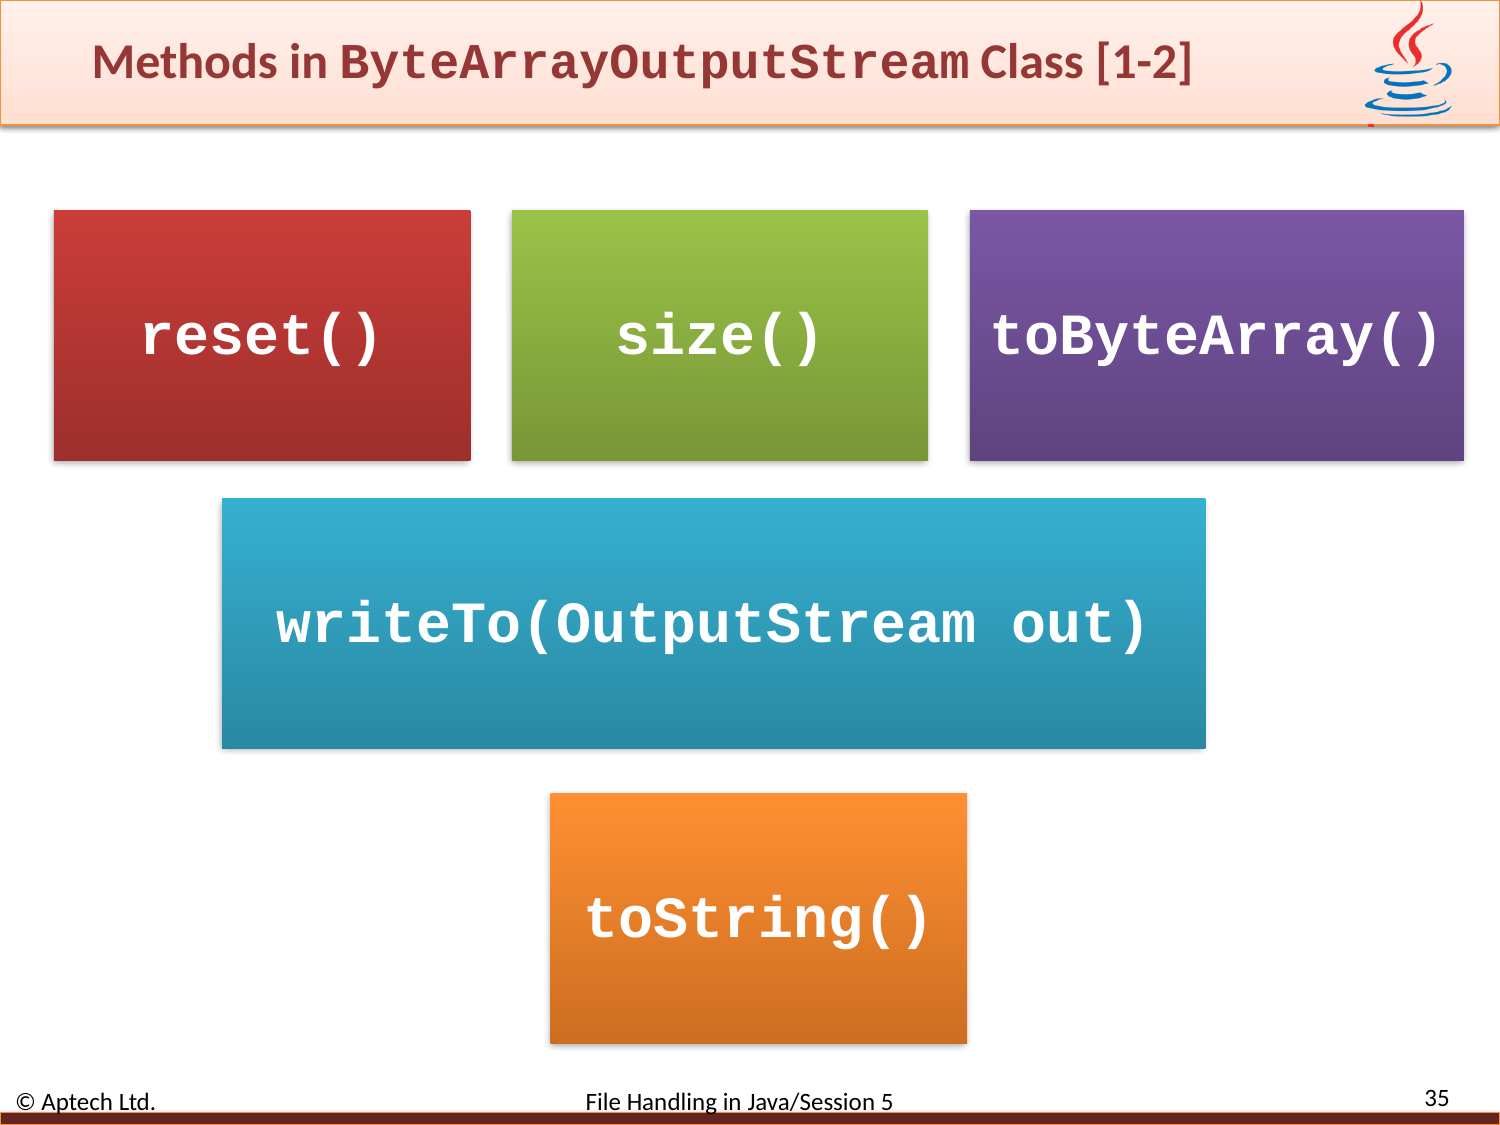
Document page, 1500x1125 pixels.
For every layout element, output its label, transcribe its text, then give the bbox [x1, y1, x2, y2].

slide_number 35 [1337, 1082, 1465, 1110]
title Methods in ByteArrayOutputStream Class [1-2] [76, 24, 1288, 93]
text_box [52, 184, 1466, 1070]
footer © Aptech Ltd. File Handling in Java/Session 5 [0, 1087, 1325, 1113]
picture [1362, 0, 1454, 127]
